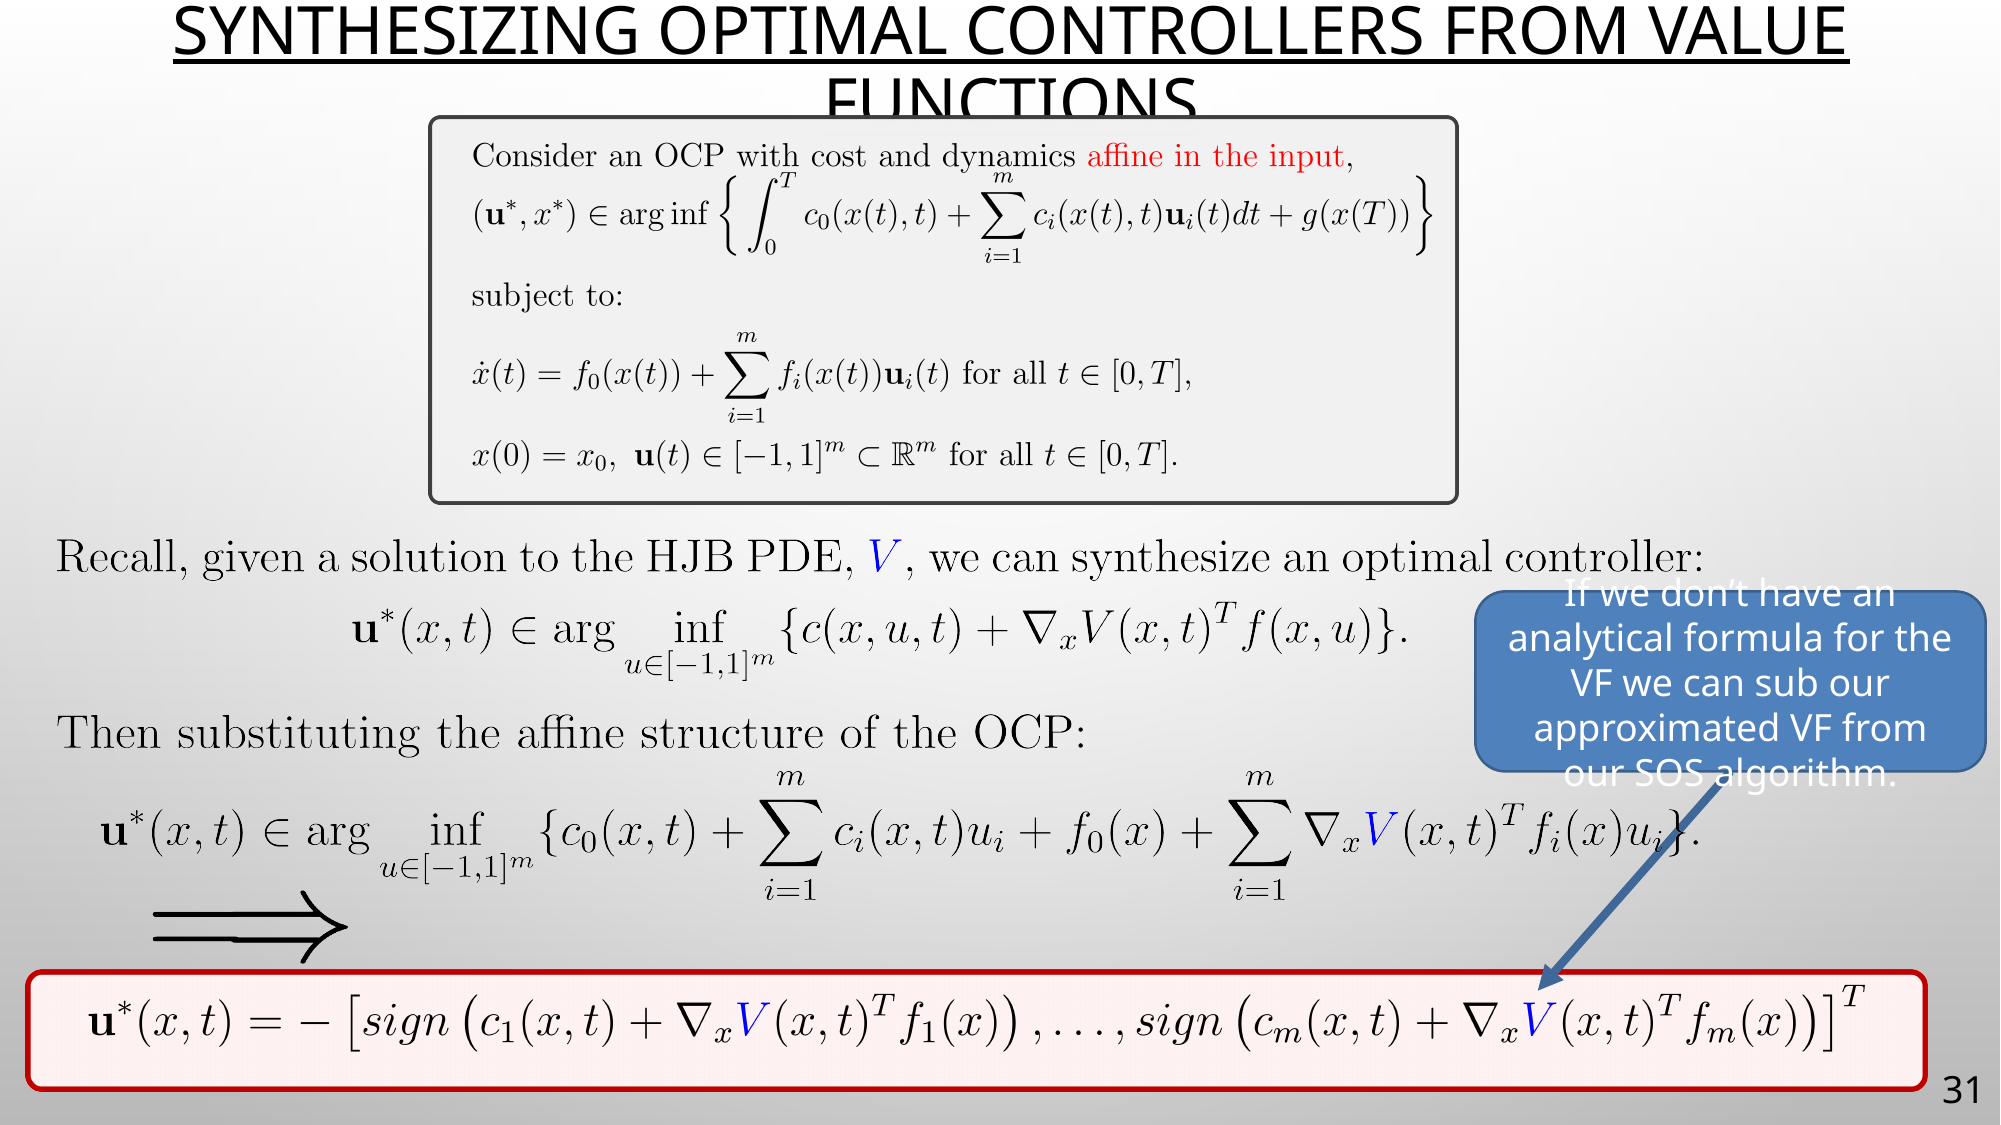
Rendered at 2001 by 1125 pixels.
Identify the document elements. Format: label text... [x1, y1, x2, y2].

title Synthesizing Optimal Controllers From Value Functions [36, 0, 1986, 200]
picture [0, 0, 2000, 1125]
slide_number 31 [1874, 1061, 2000, 1122]
text_box If we don’t have an analytical formula for the VF we can sub our approximated VF from our SOS algorithm. [1474, 590, 1987, 773]
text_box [1537, 771, 1731, 991]
